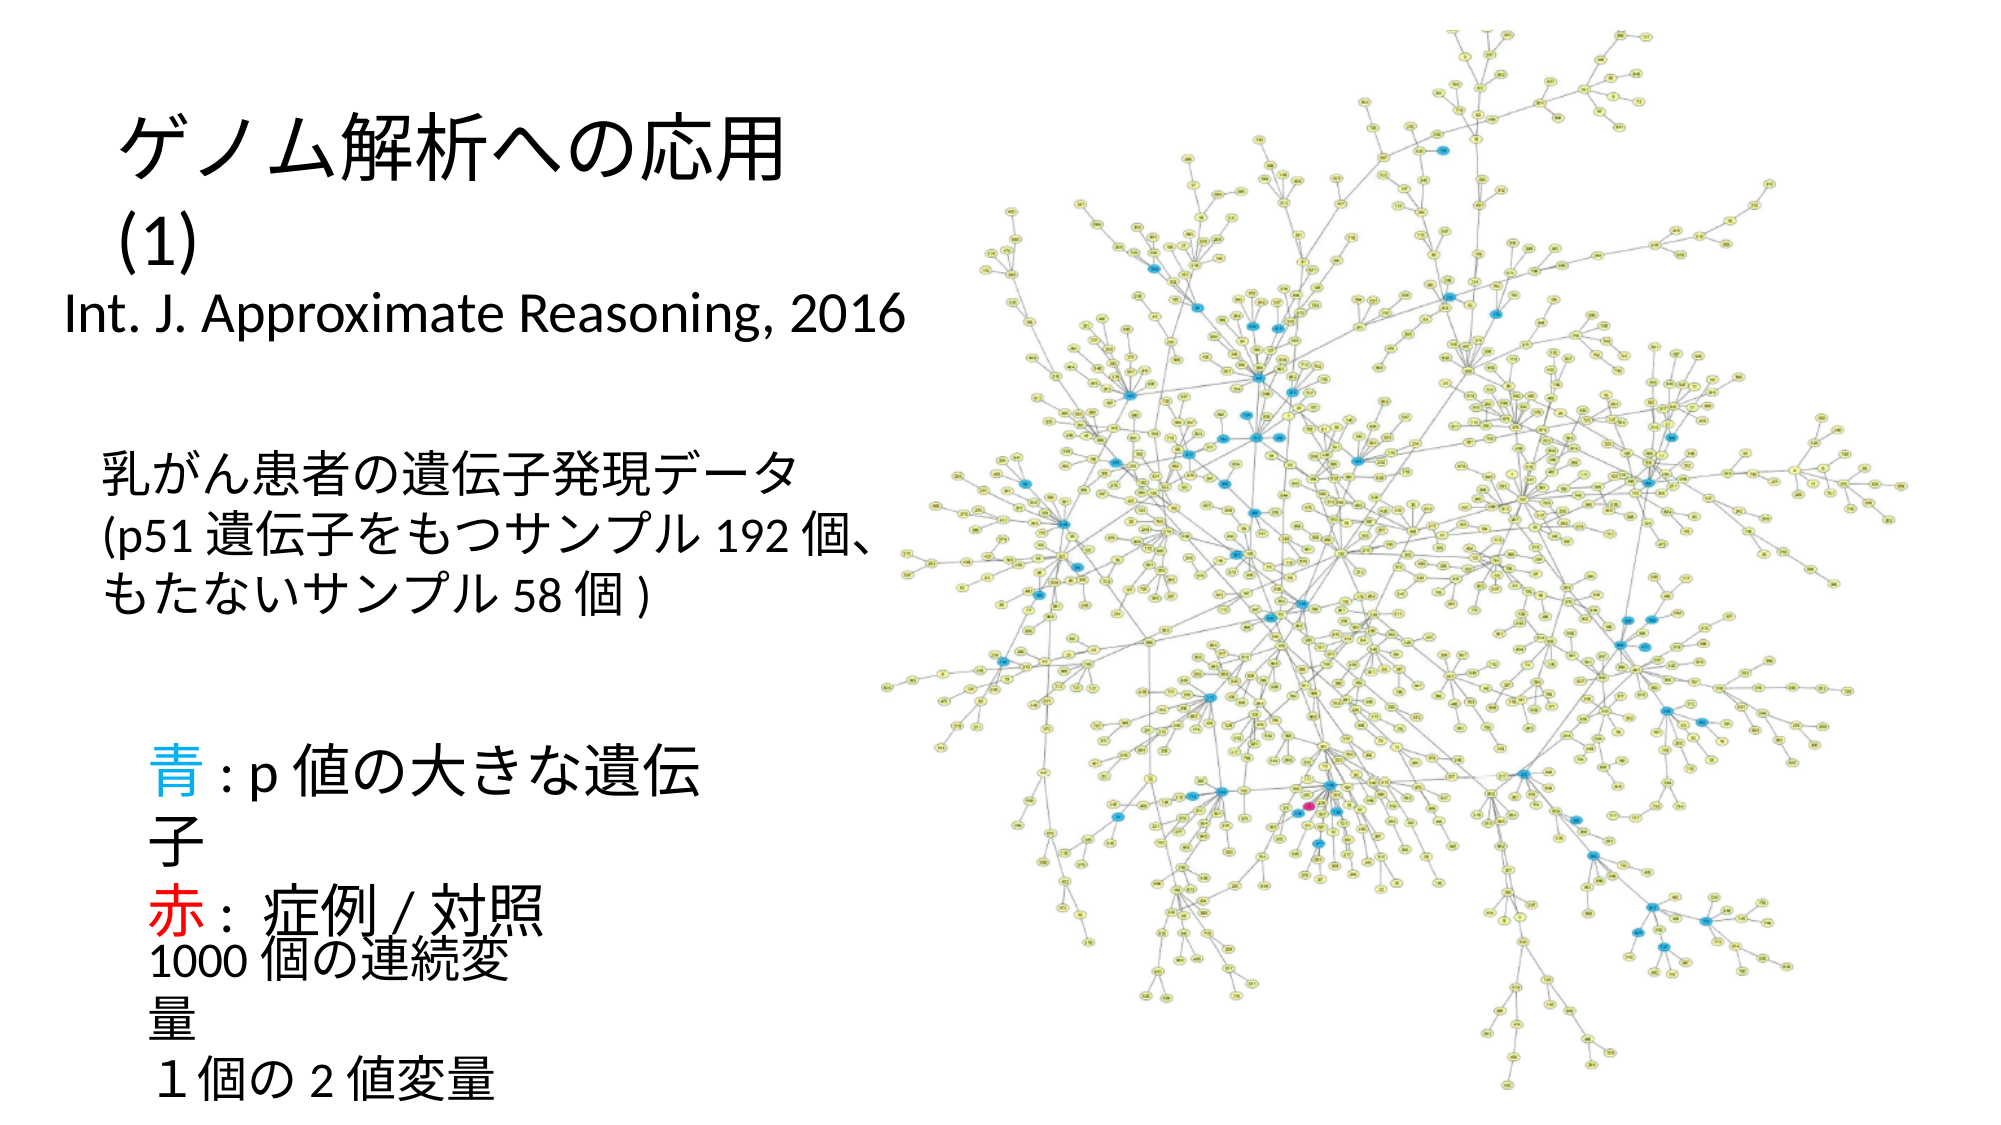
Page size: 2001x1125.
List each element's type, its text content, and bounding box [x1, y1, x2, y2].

text_box 乳がん患者の遺伝子発現データ (p51遺伝子をもつサンプル192個、 もたないサンプル58個) [86, 435, 875, 631]
text_box 1000個の連続変量 １個の2値変量 [132, 919, 568, 1115]
text_box ゲノム解析への応用 (1) [101, 93, 875, 266]
text_box Int. J. Approximate Reasoning, 2016 [48, 266, 875, 352]
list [880, 30, 1921, 1091]
text_box 青: p値の大きな遺伝子 赤: 症例/対照 [132, 727, 738, 953]
